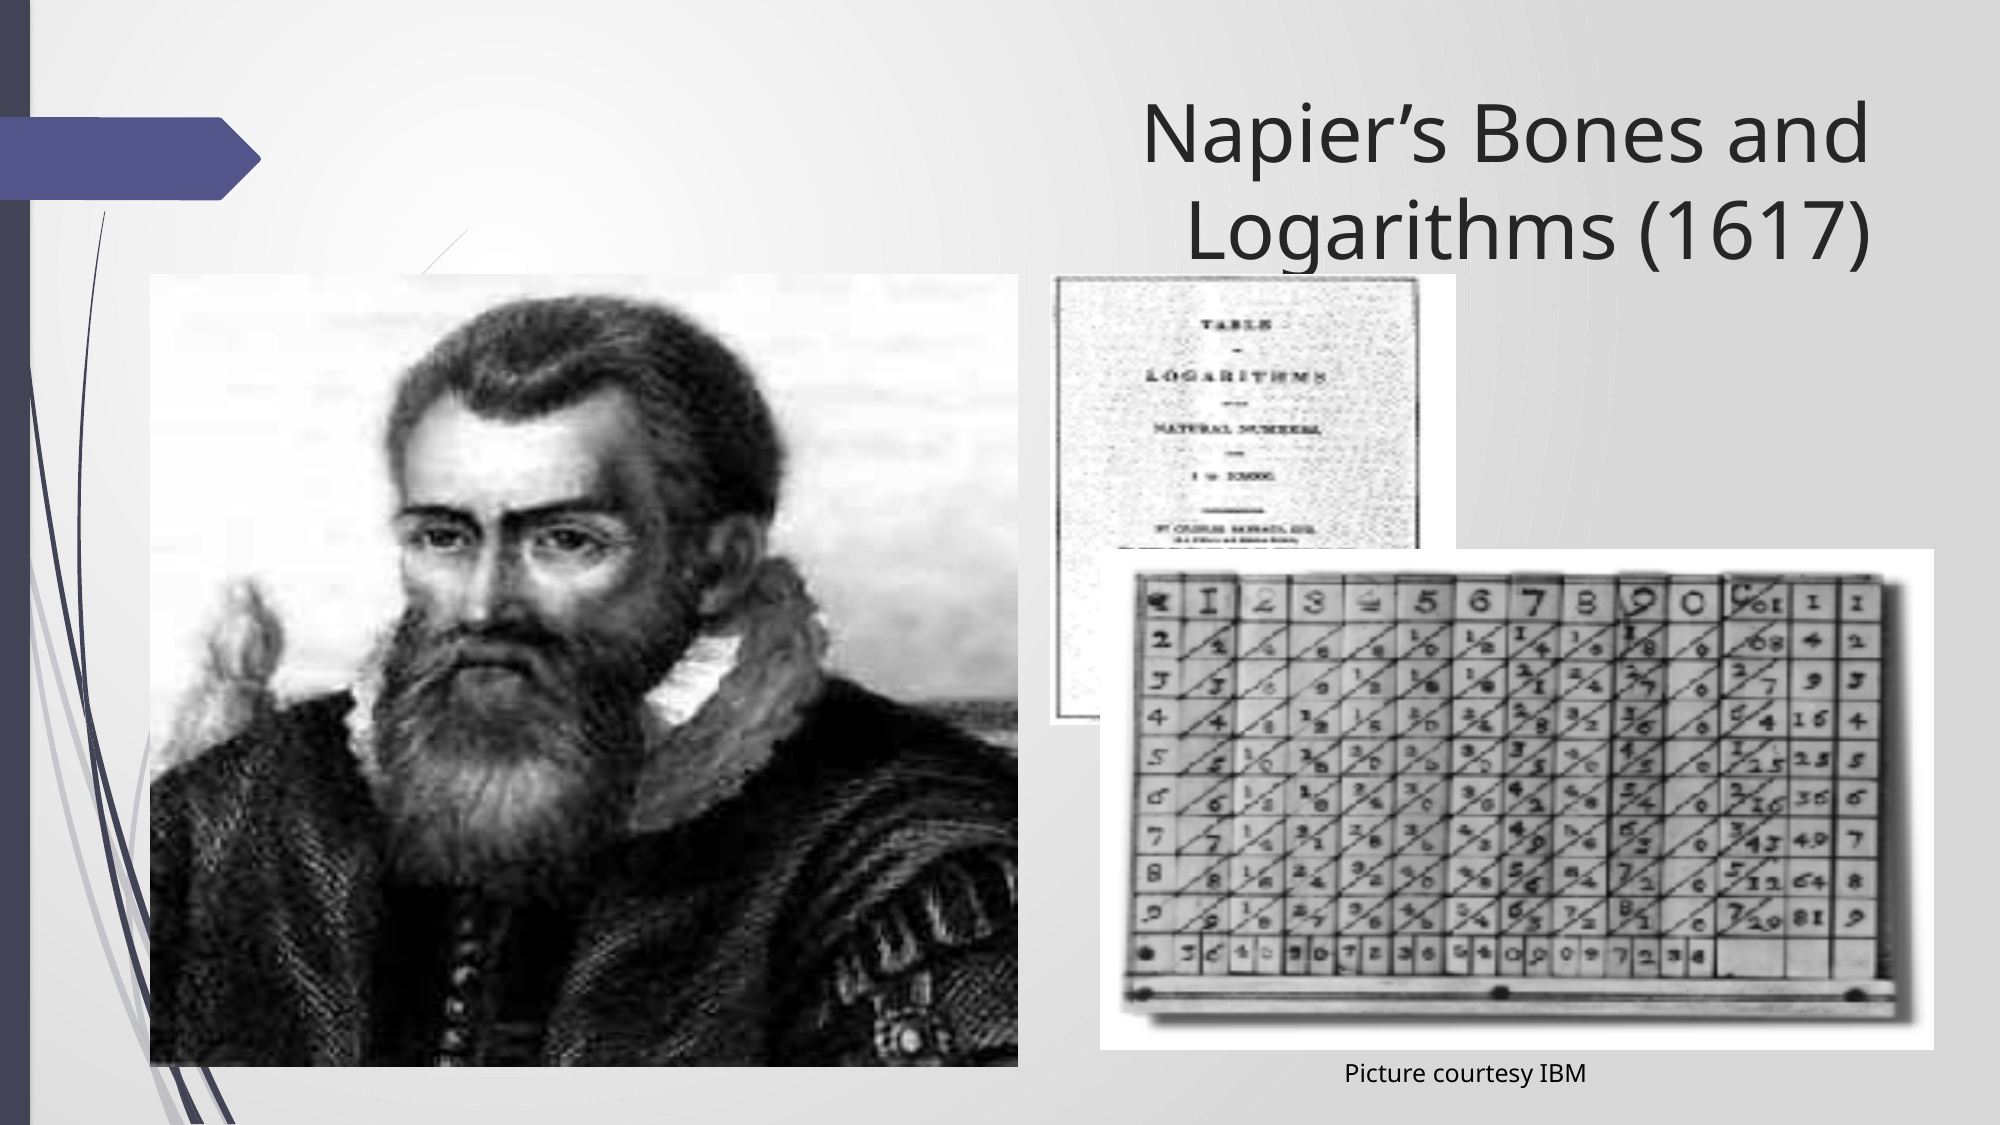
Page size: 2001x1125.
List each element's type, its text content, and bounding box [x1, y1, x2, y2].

title Napier’s Bones and Logarithms (1617) [425, 74, 1888, 285]
picture [149, 274, 1018, 1067]
picture [1049, 274, 1934, 1050]
text_box Picture courtesy IBM [1329, 1057, 1603, 1095]
